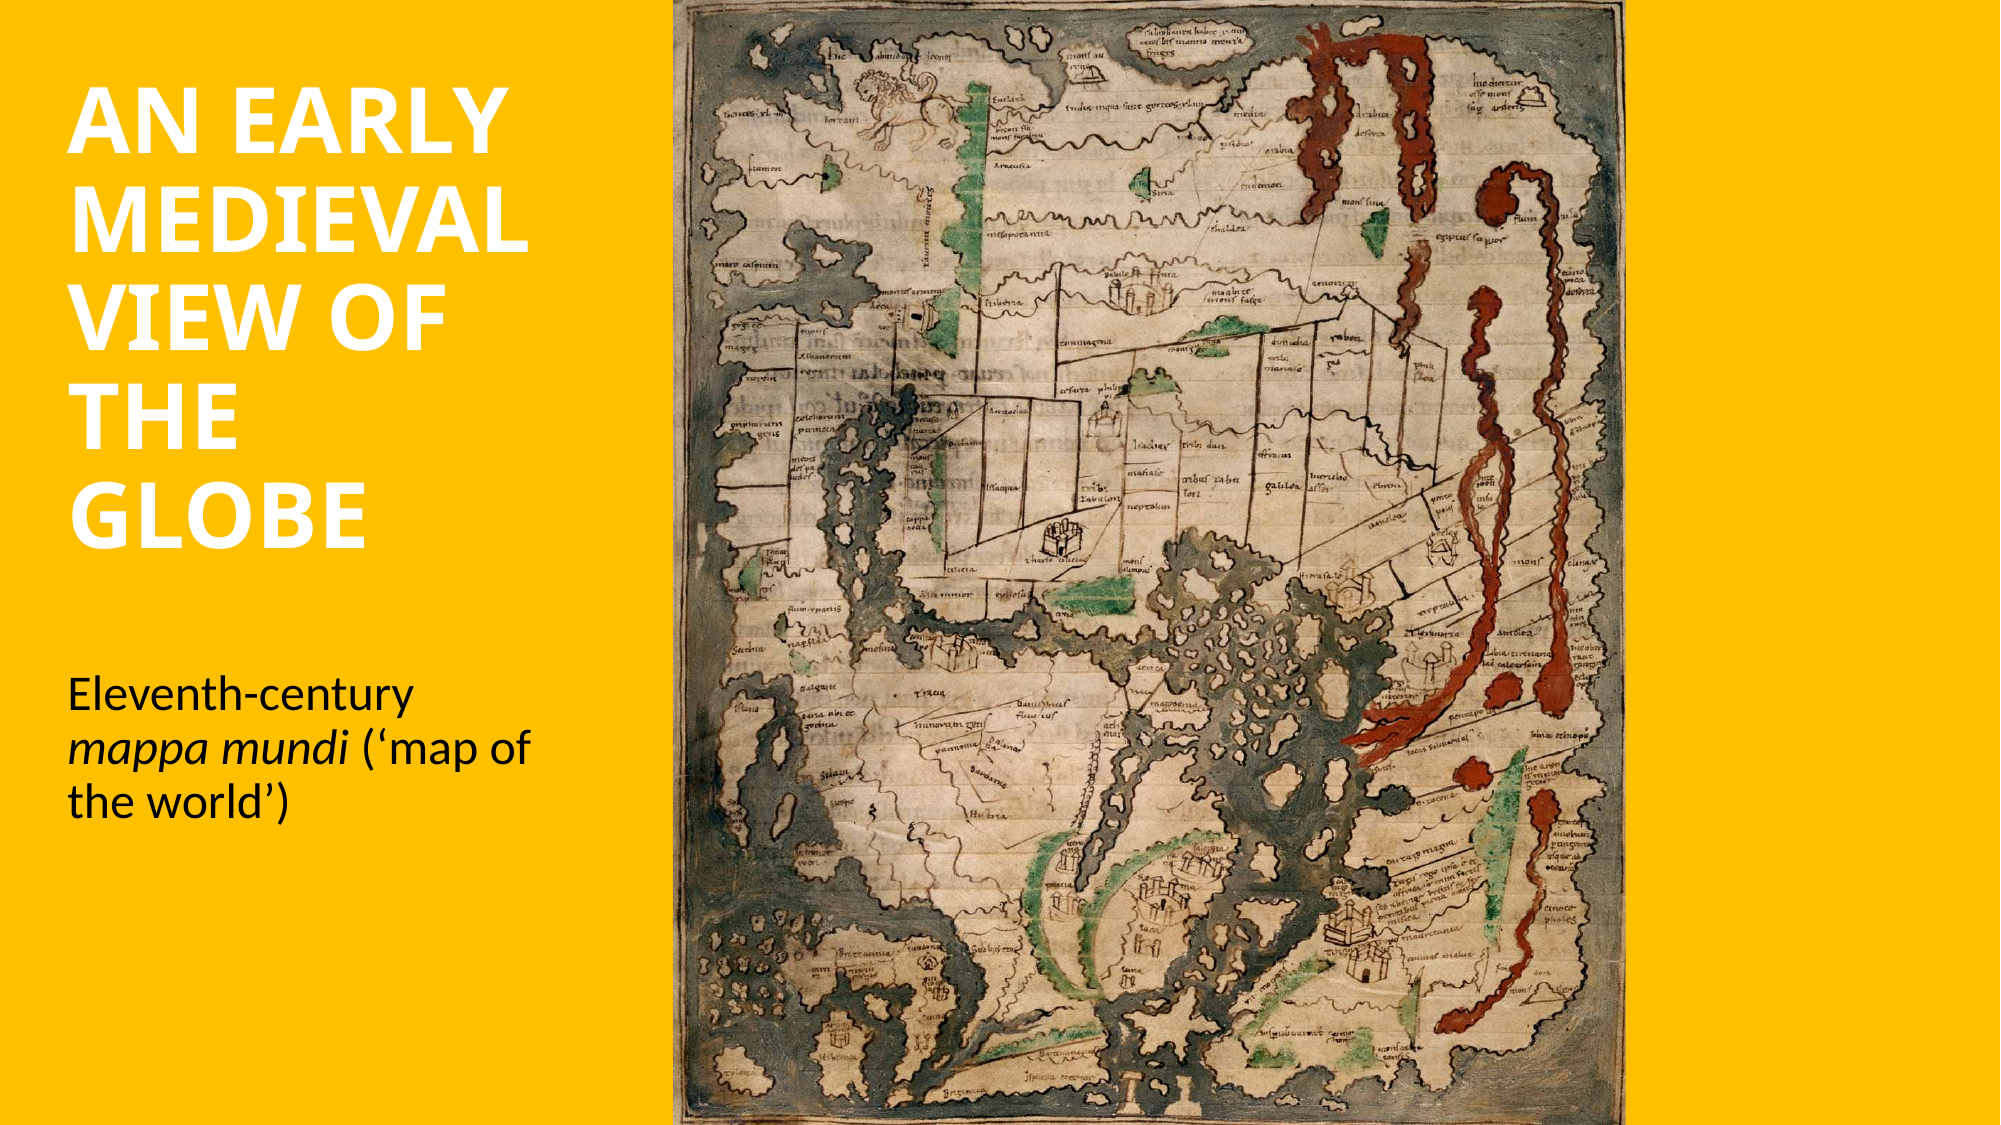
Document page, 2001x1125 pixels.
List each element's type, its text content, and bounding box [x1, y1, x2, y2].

text_box [0, 0, 672, 1125]
picture [672, 0, 1626, 1125]
text_box [1626, 0, 2000, 1125]
title AN EARLY MEDIEVAL VIEW OF THE GLOBE Eleventh-century mappa mundi (‘map of the world’) [52, 342, 581, 561]
